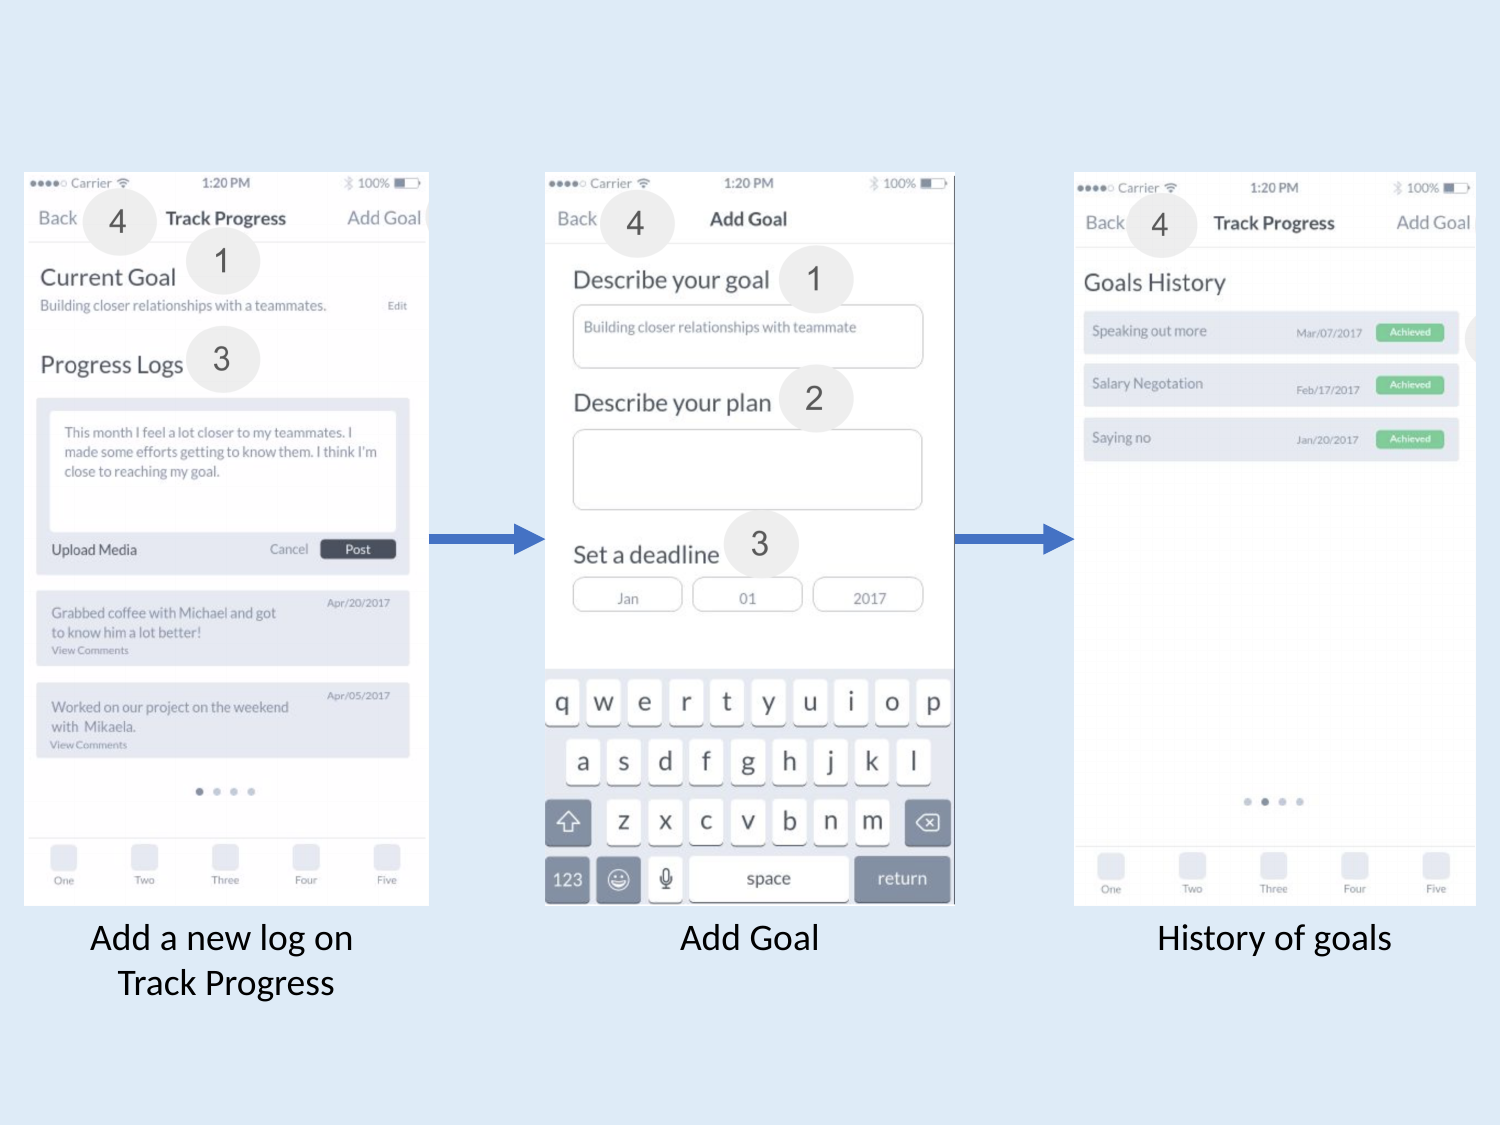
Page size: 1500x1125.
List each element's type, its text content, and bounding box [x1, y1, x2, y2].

text_box Add a new log on Track Progress [75, 906, 378, 1011]
picture [24, 172, 429, 906]
text_box History of goals [1142, 906, 1408, 966]
text_box Add Goal [665, 906, 835, 966]
picture [545, 172, 955, 906]
picture [1074, 172, 1476, 906]
